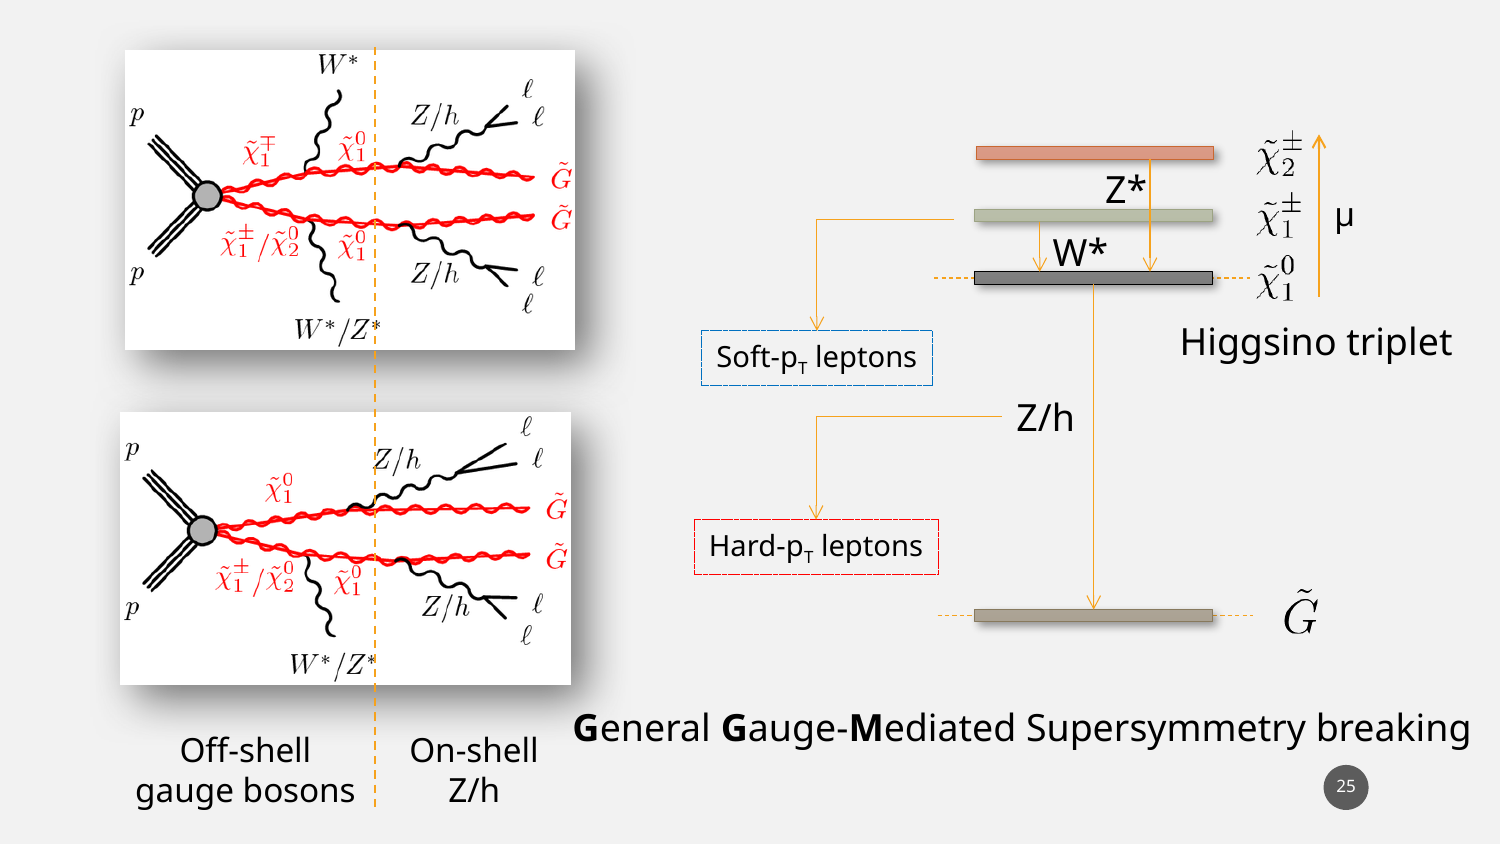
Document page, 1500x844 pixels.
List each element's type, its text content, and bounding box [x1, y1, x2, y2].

text_box On-shell Z/h [394, 721, 554, 817]
text_box Off-shell gauge bosons [120, 721, 371, 817]
text_box Hard-pT leptons [694, 519, 939, 575]
slide_number 25 [1323, 764, 1369, 810]
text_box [816, 416, 1000, 520]
text_box [974, 209, 1149, 222]
text_box Higgsino triplet [1164, 310, 1468, 371]
text_box [1151, 209, 1213, 222]
text_box W* [1038, 221, 1124, 277]
text_box [974, 279, 1213, 285]
text_box [974, 609, 1213, 615]
text_box μ [1320, 186, 1370, 241]
picture [120, 412, 374, 685]
text_box Z/h [1001, 386, 1091, 446]
picture [1256, 130, 1302, 176]
picture [124, 50, 374, 350]
text_box [976, 146, 1214, 160]
text_box [974, 616, 1213, 622]
picture [1256, 255, 1294, 301]
text_box Z* [1151, 159, 1163, 219]
text_box General Gauge-Mediated Supersymmetry breaking [557, 696, 1487, 757]
text_box [974, 271, 1038, 277]
picture [376, 412, 571, 685]
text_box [816, 219, 955, 331]
picture [1256, 192, 1301, 238]
picture [376, 50, 575, 350]
text_box Z* [1090, 159, 1149, 219]
picture [1284, 588, 1318, 634]
text_box Soft-pT leptons [701, 330, 933, 386]
text_box [1124, 271, 1213, 277]
